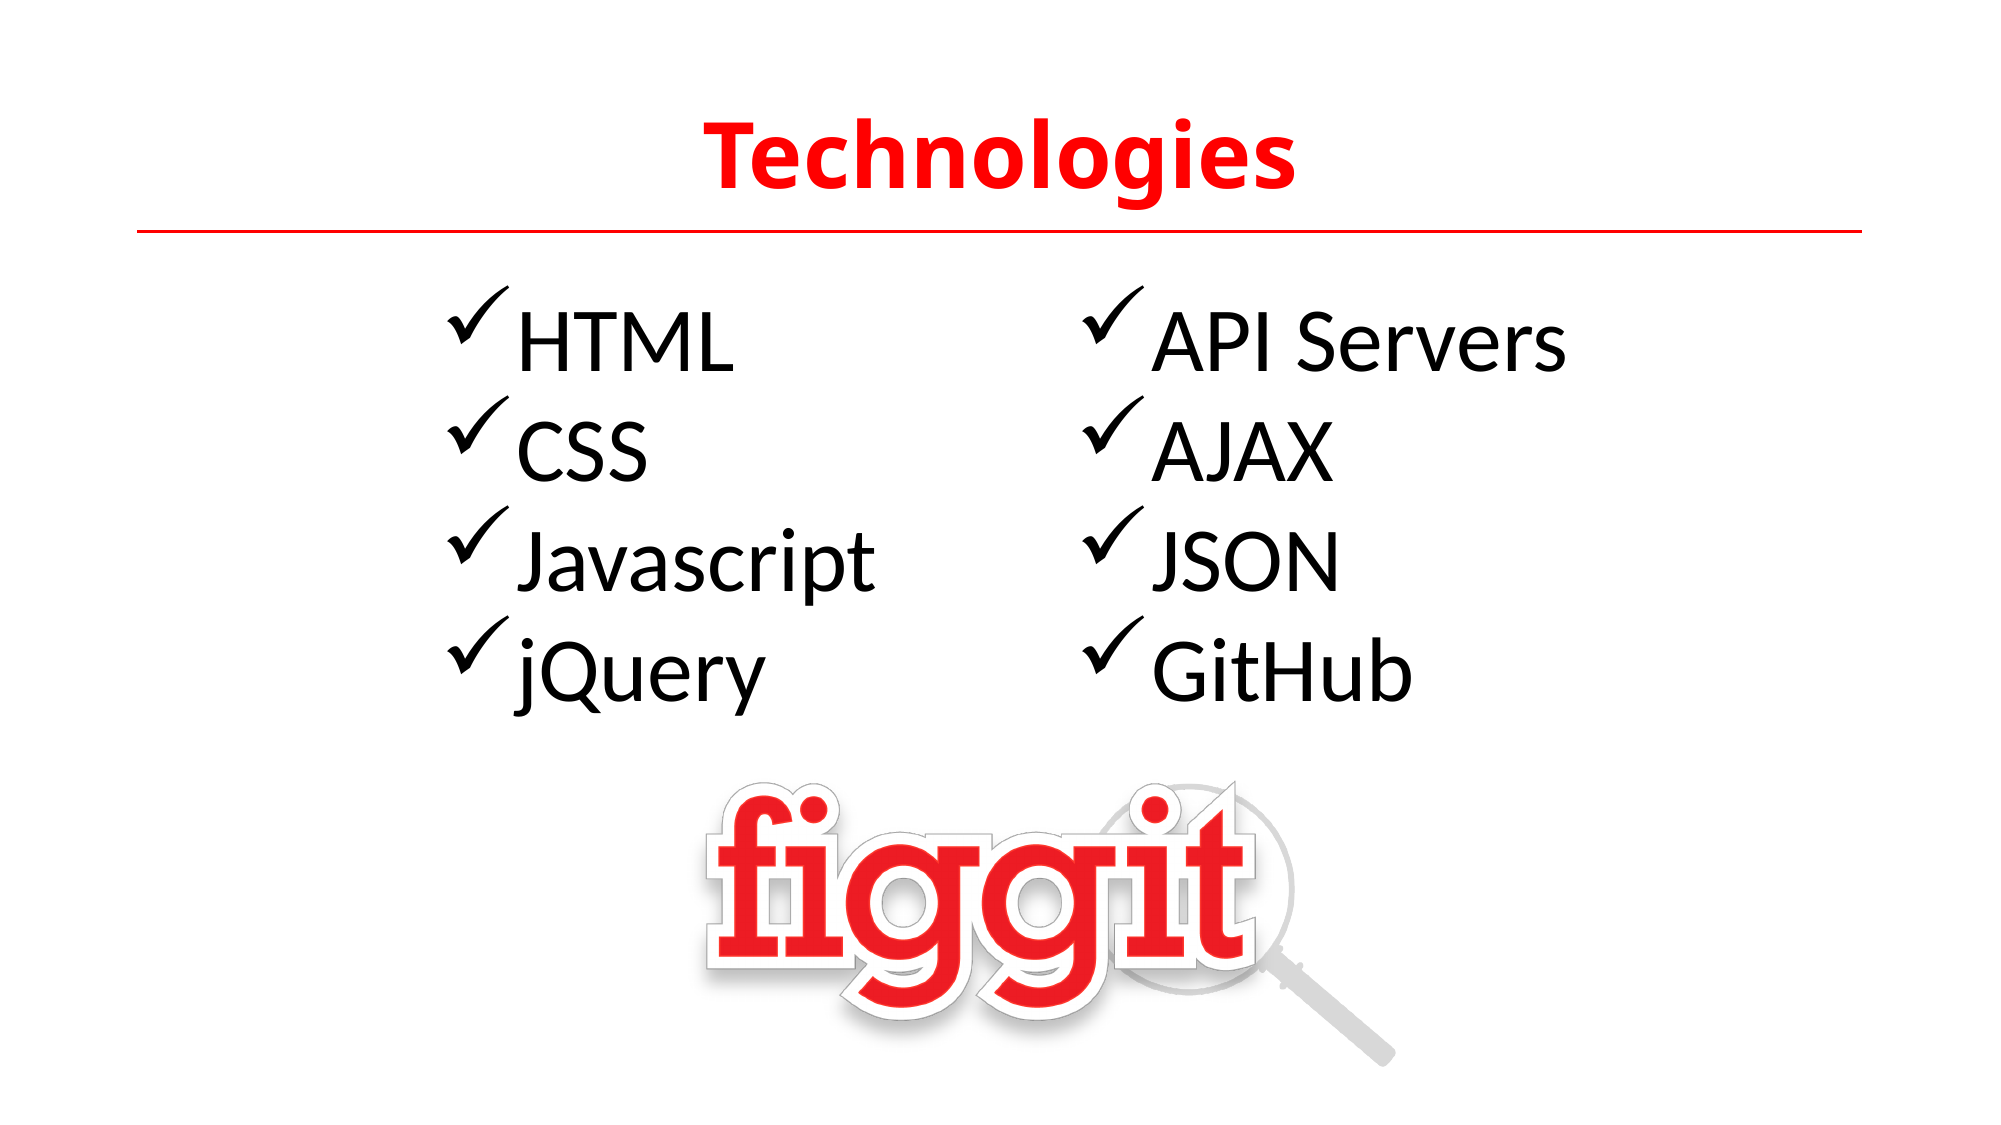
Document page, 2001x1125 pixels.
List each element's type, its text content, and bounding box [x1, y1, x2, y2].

list HTML CSS Javascript jQuery [425, 271, 1060, 1035]
picture [557, 760, 1400, 1071]
title Technologies [137, 83, 1863, 231]
text_box API Servers AJAX JSON GitHub [1060, 271, 1696, 1035]
